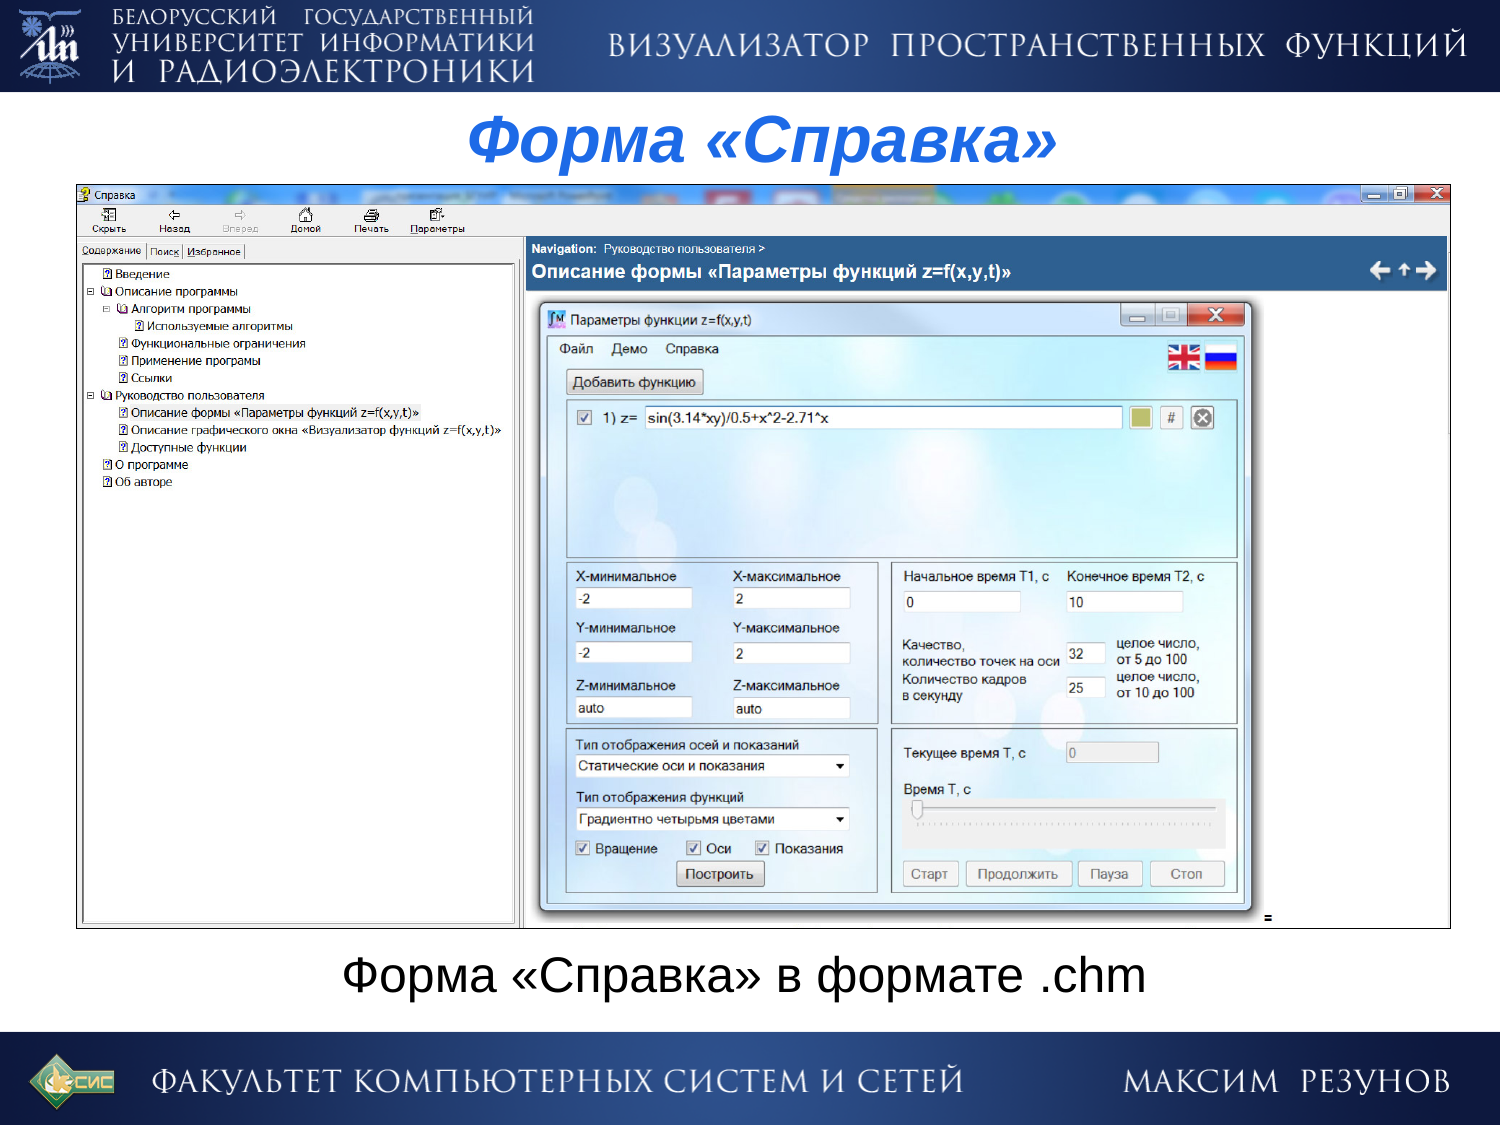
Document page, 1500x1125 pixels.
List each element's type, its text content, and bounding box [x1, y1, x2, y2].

picture [0, 0, 1500, 1125]
text_box Форма «Справка» в формате .chm [17, 935, 1471, 1011]
text_box Форма «Справка» [452, 88, 1074, 181]
